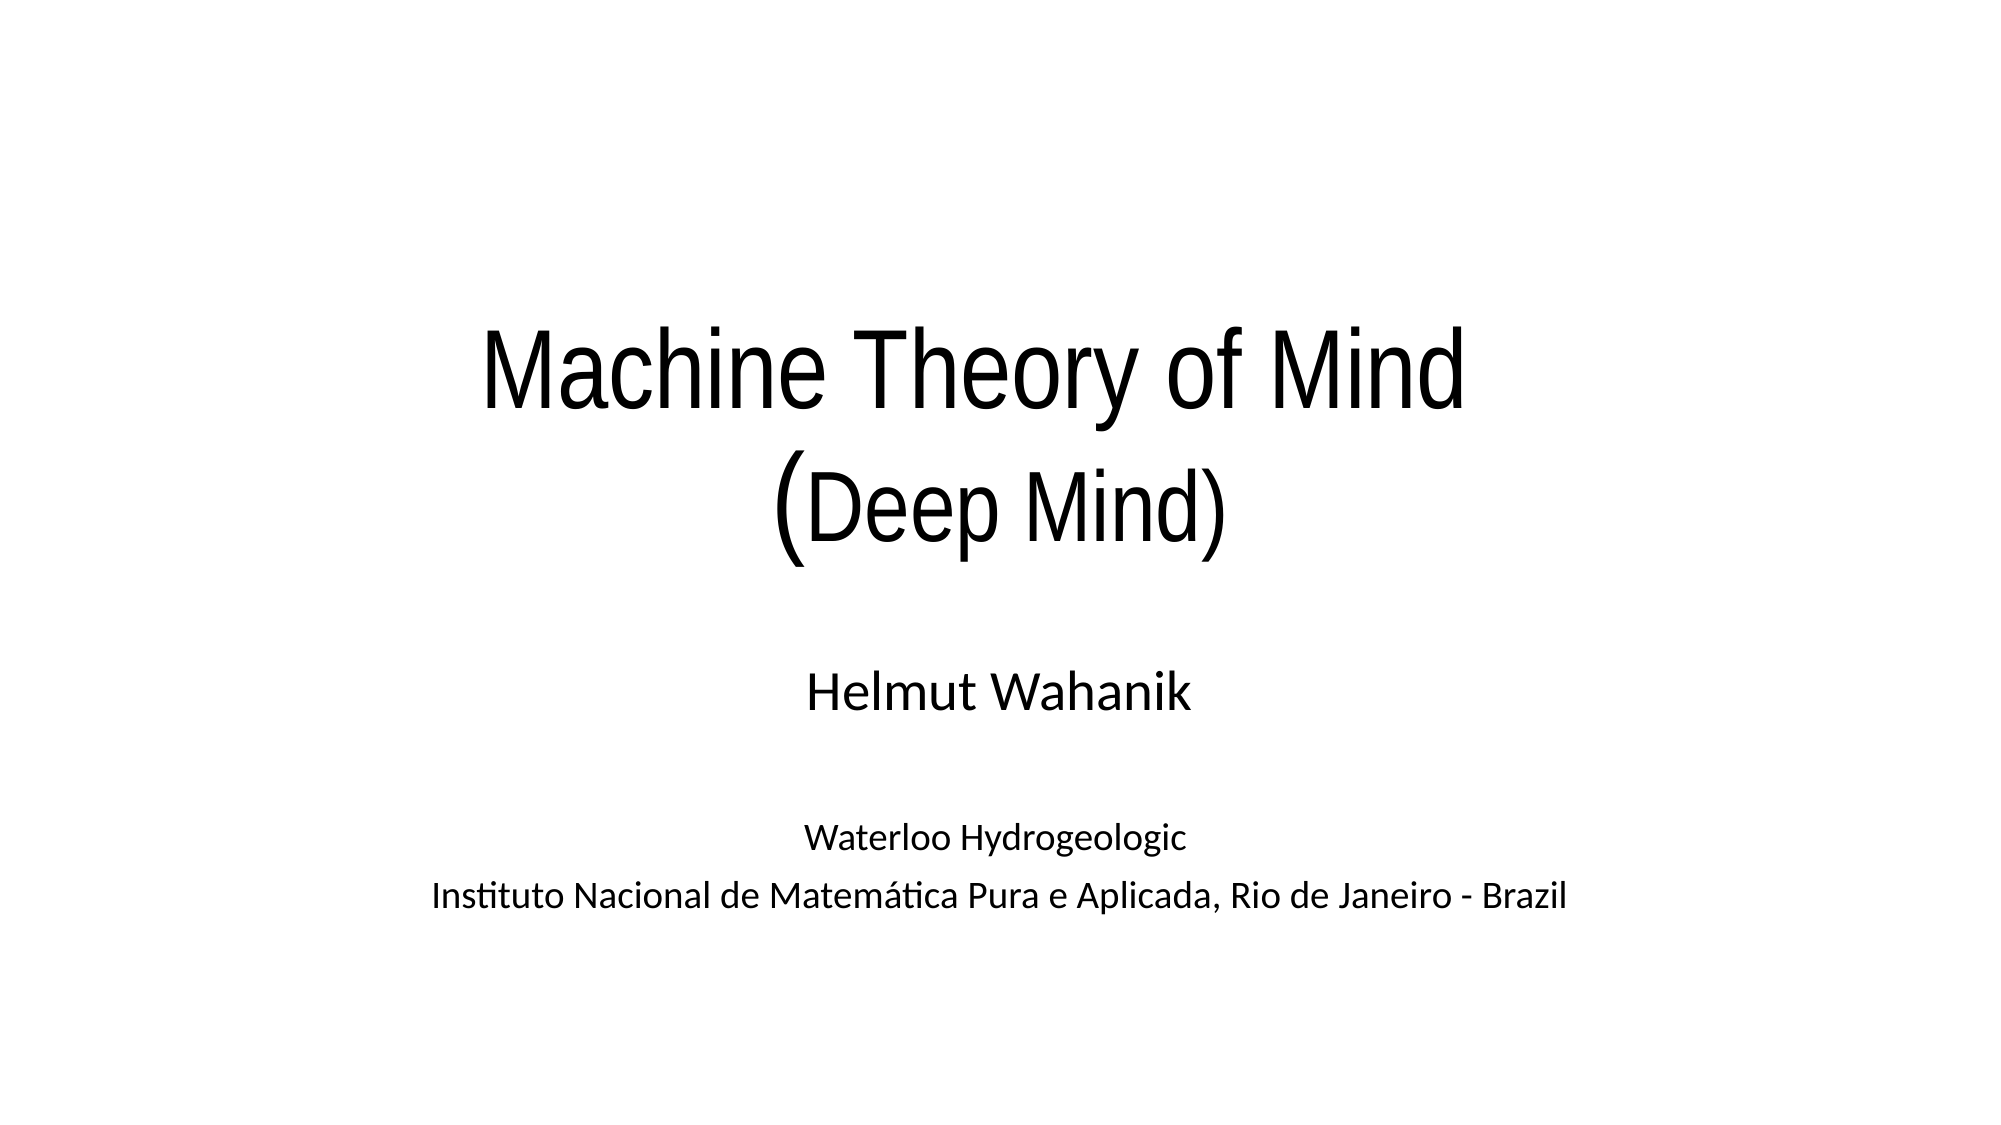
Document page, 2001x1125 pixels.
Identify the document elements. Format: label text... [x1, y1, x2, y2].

title Machine Theory of Mind (Deep Mind) [249, 184, 1750, 576]
subtitle Helmut Wahanik Waterloo Hydrogeologic Instituto Nacional de Matemática Pura e Aplicada, Rio de Janeiro - Brazil [249, 590, 1750, 925]
